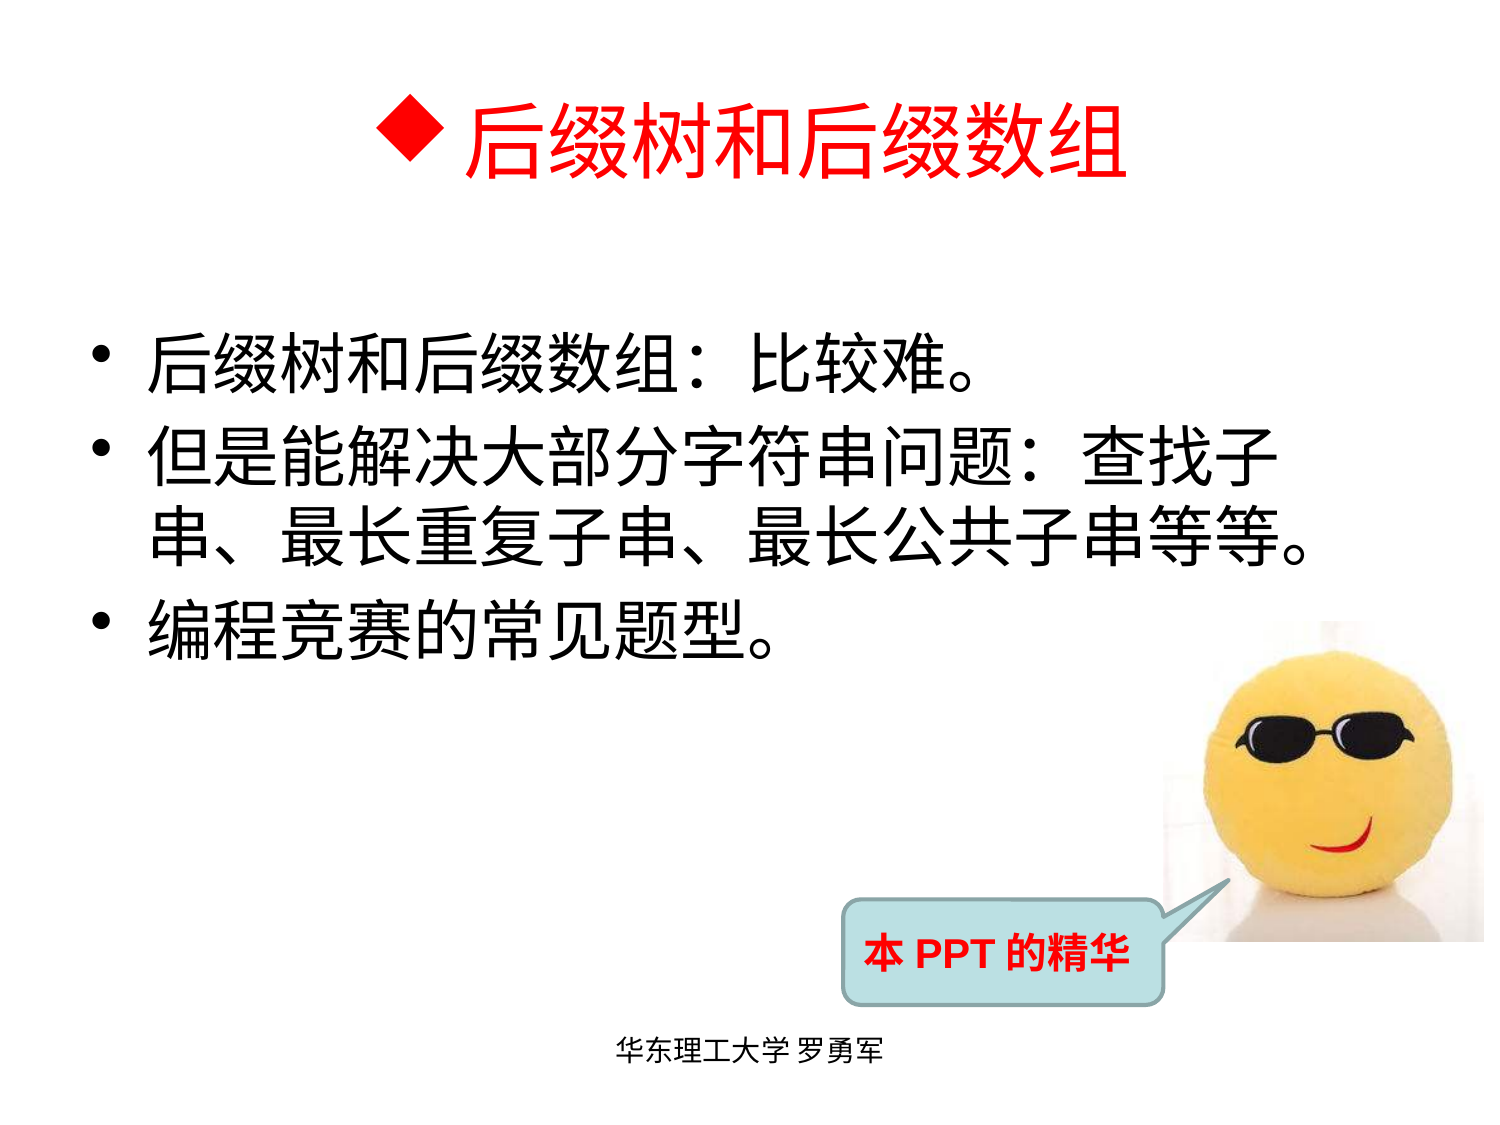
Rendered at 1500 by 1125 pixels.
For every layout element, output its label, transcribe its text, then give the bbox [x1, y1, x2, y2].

footer 华东理工大学 罗勇军 [512, 1024, 988, 1103]
list 后缀树和后缀数组：比较难。 但是能解决大部分字符串问题：查找子串、最长重复子串、最长公共子串等等。 编程竞赛的常见题型。 [75, 314, 1425, 1005]
title 后缀树和后缀数组 [75, 45, 1425, 233]
picture [1163, 621, 1484, 942]
